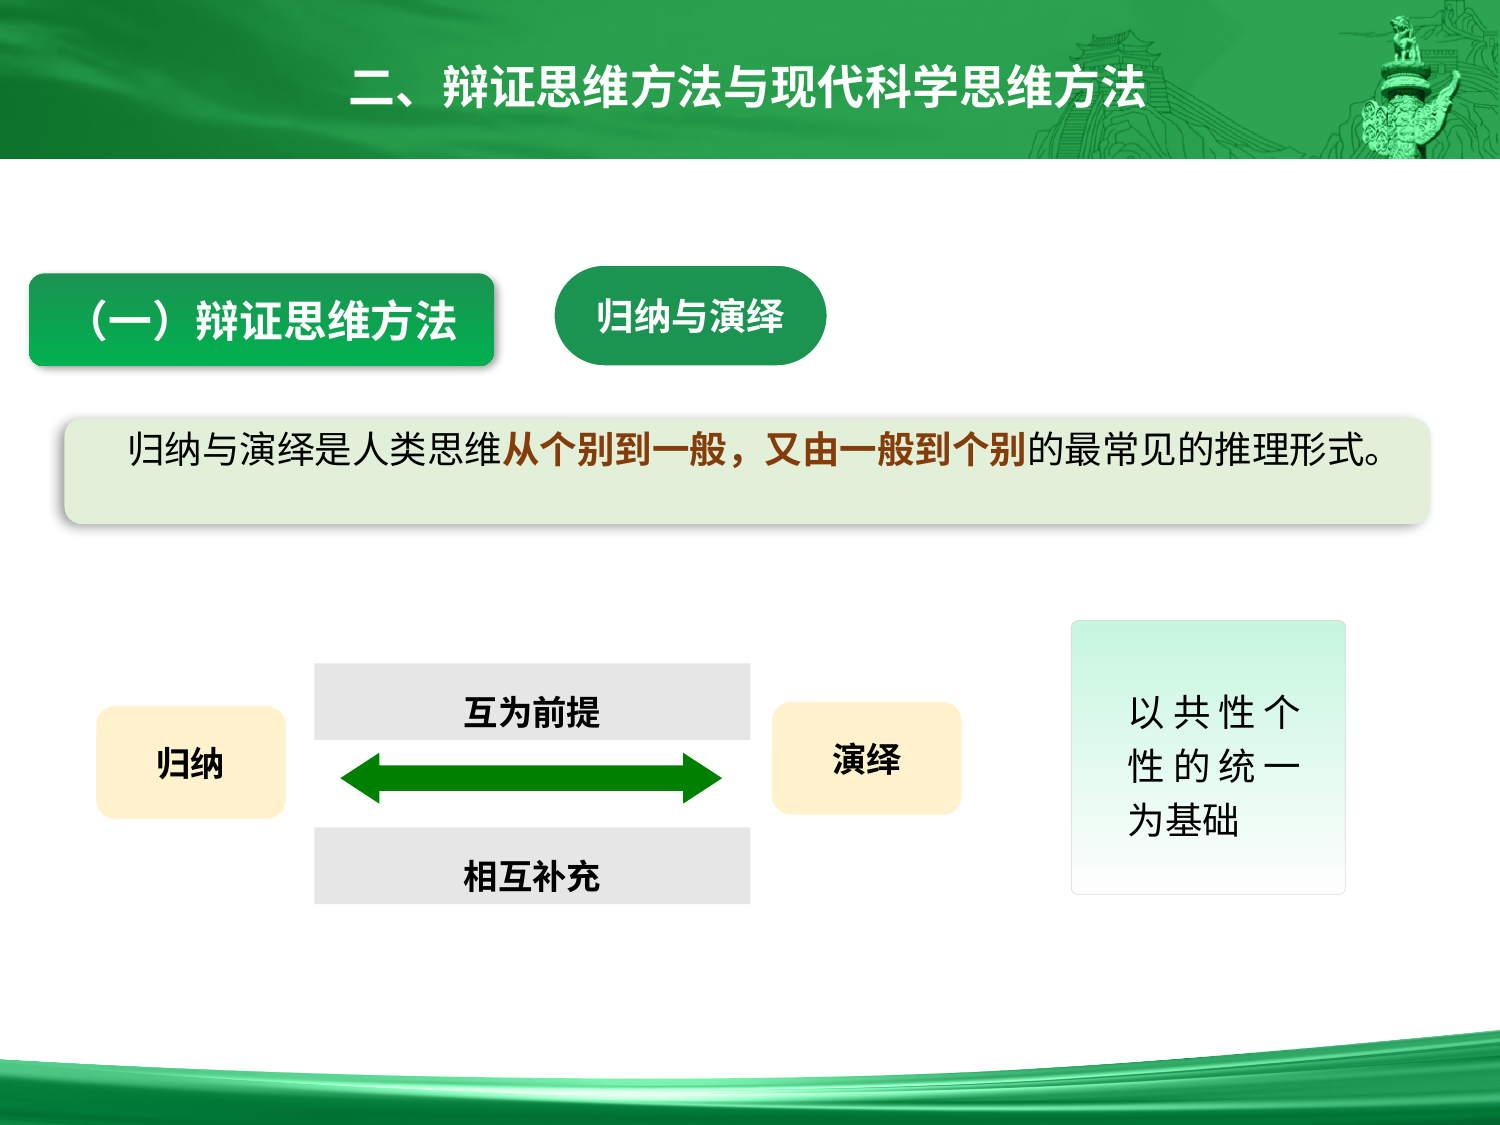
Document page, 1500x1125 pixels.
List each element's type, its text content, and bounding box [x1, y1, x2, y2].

text_box （一）辩证思维方法 [28, 272, 495, 367]
text_box 归纳与演绎 [553, 264, 828, 367]
text_box 二、辩证思维方法与现代科学思维方法 [236, 49, 1259, 121]
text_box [96, 663, 962, 898]
picture [0, 1027, 1500, 1125]
text_box [1071, 620, 1346, 895]
text_box 归纳与演绎是人类思维从个别到一般，又由一般到个别的最常见的推理形式。 [63, 417, 1432, 526]
picture [0, 0, 1500, 159]
text_box 以共性个性的统一为基础 [1113, 672, 1316, 850]
